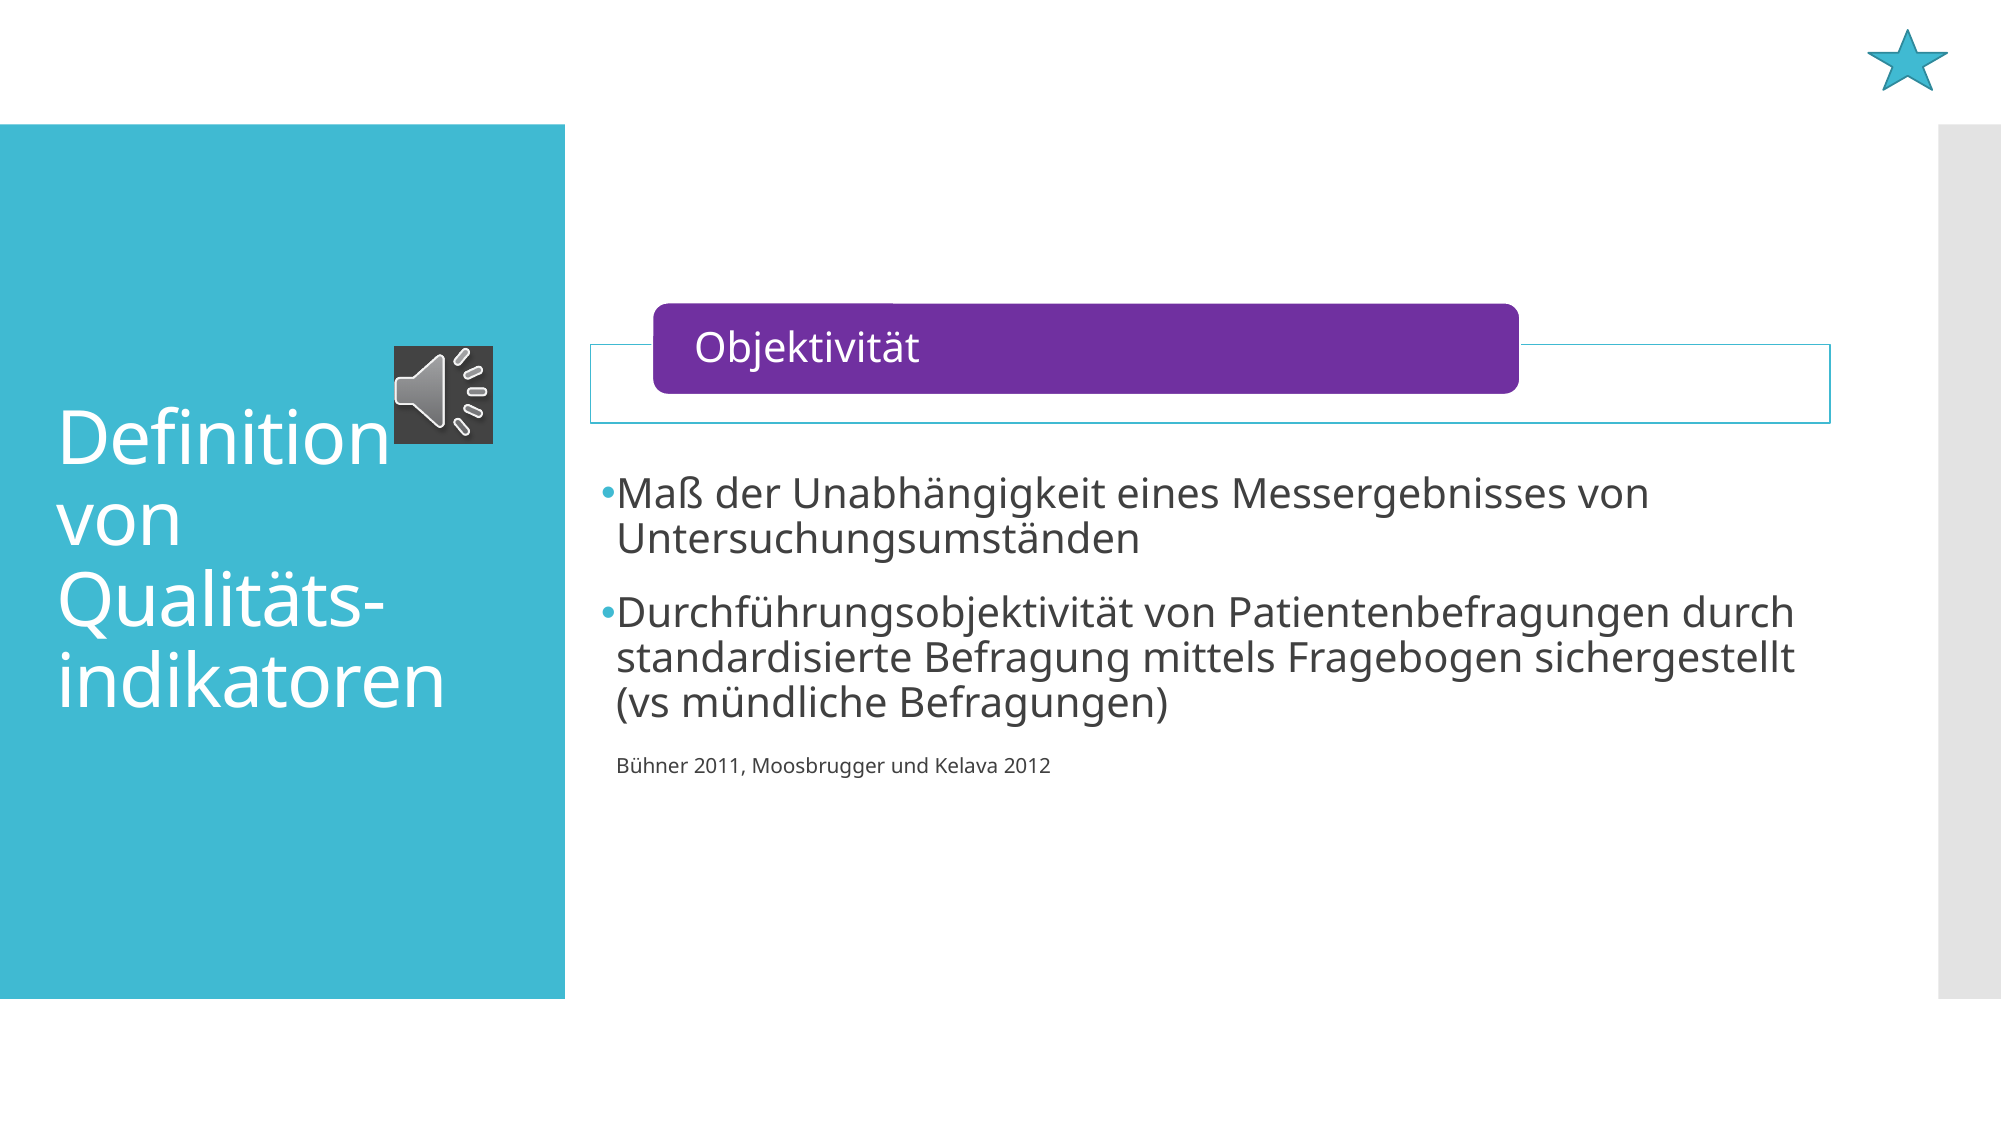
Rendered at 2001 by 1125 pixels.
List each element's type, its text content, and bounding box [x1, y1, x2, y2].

picture [393, 344, 494, 445]
text_box [1867, 29, 1949, 91]
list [590, 302, 1831, 431]
text_box Maß der Unabhängigkeit eines Messergebnisses von Untersuchungsumständen Durchführungsobjektivität von Patientenbefragungen durch standardisierte Befragung mittels Fragebogen sichergestellt (vs mündliche Befragungen) Bühner 2011, Moosbrugger und Kelava 2012 [601, 464, 1830, 1125]
title Definition von Qualitäts-indikatoren [41, 184, 525, 940]
